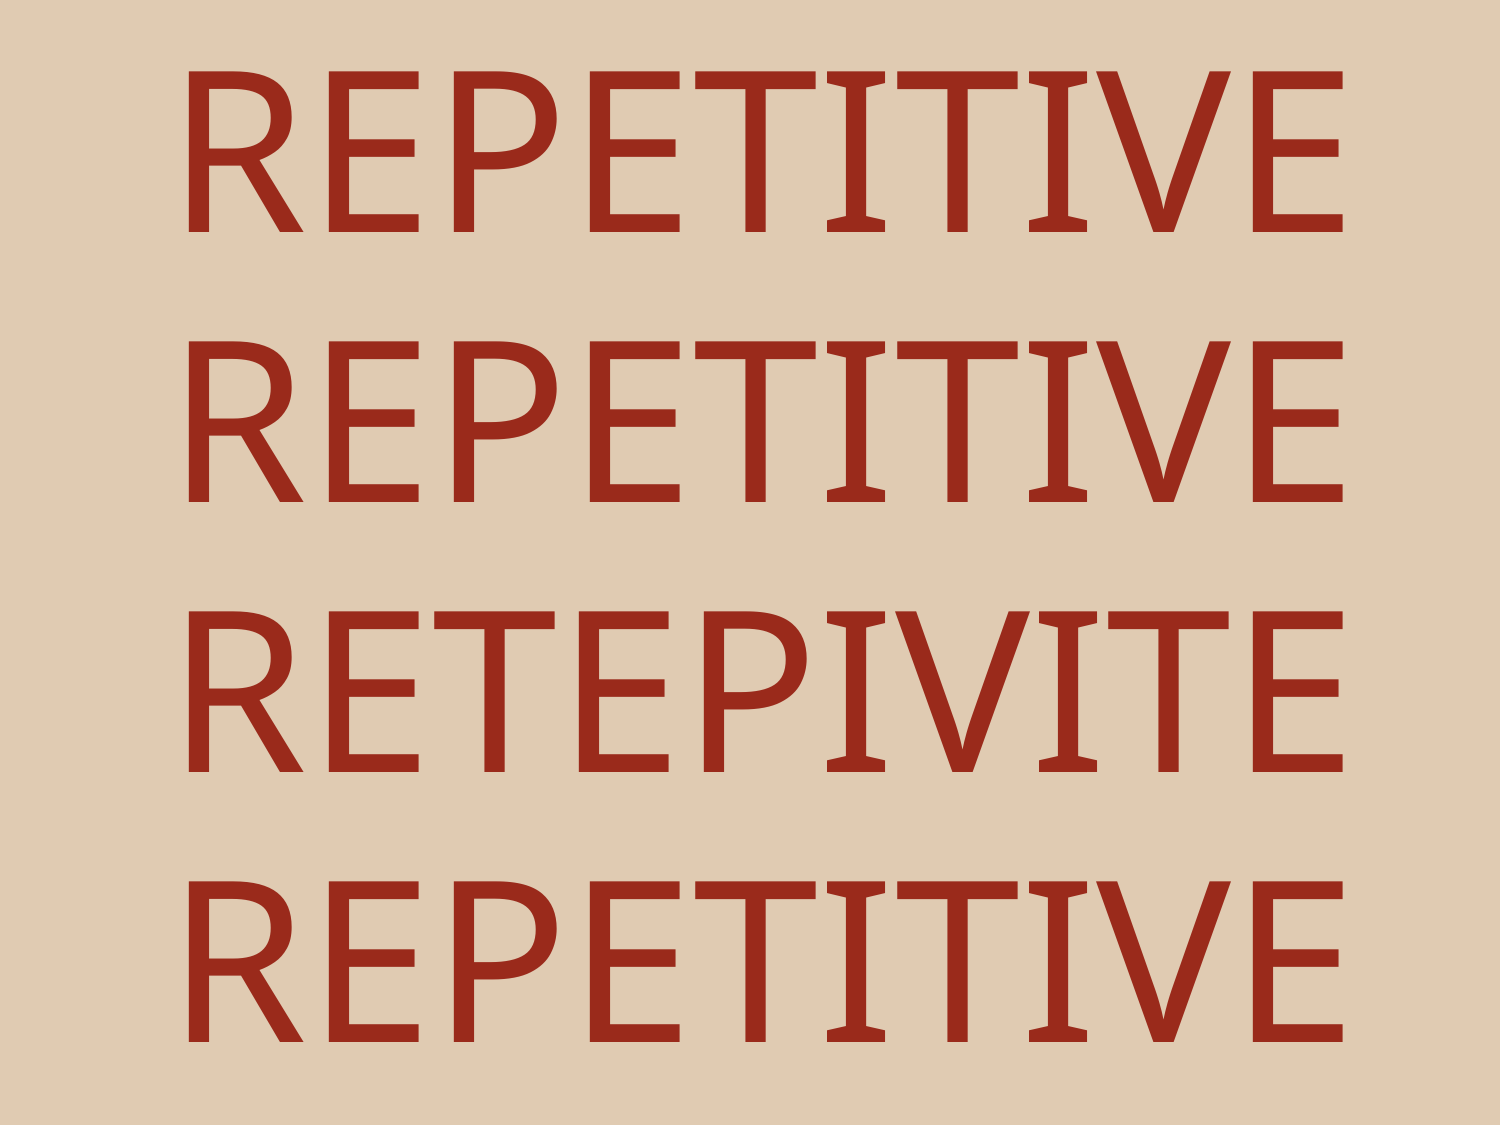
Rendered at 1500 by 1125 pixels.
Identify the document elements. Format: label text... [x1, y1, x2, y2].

text_box REPETITIVE REPETITIVE RETEPIVITE REPETITIVE [153, 0, 1372, 1095]
